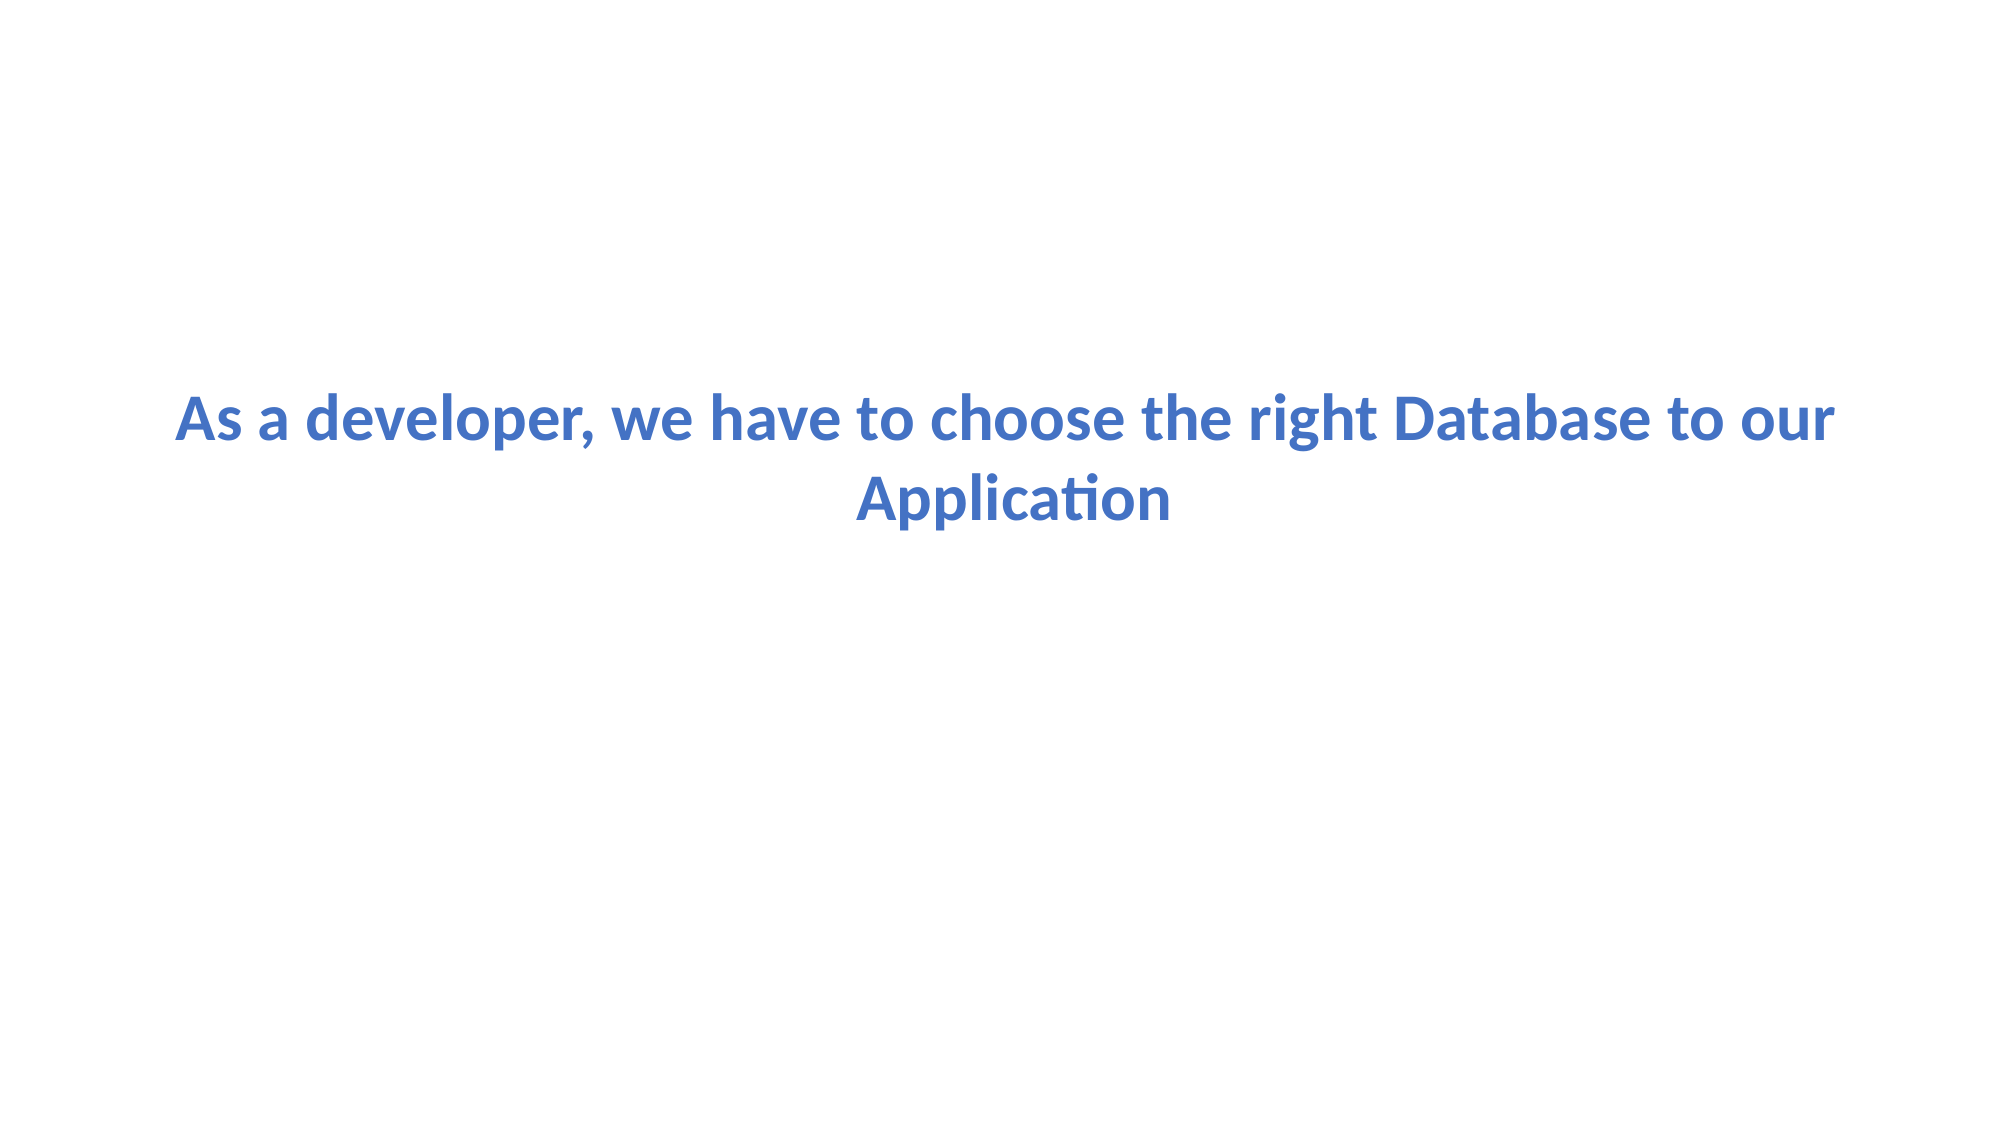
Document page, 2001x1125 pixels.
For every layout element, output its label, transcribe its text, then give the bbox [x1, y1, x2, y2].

text_box As a developer, we have to choose the right Database to our Application [160, 366, 1868, 542]
